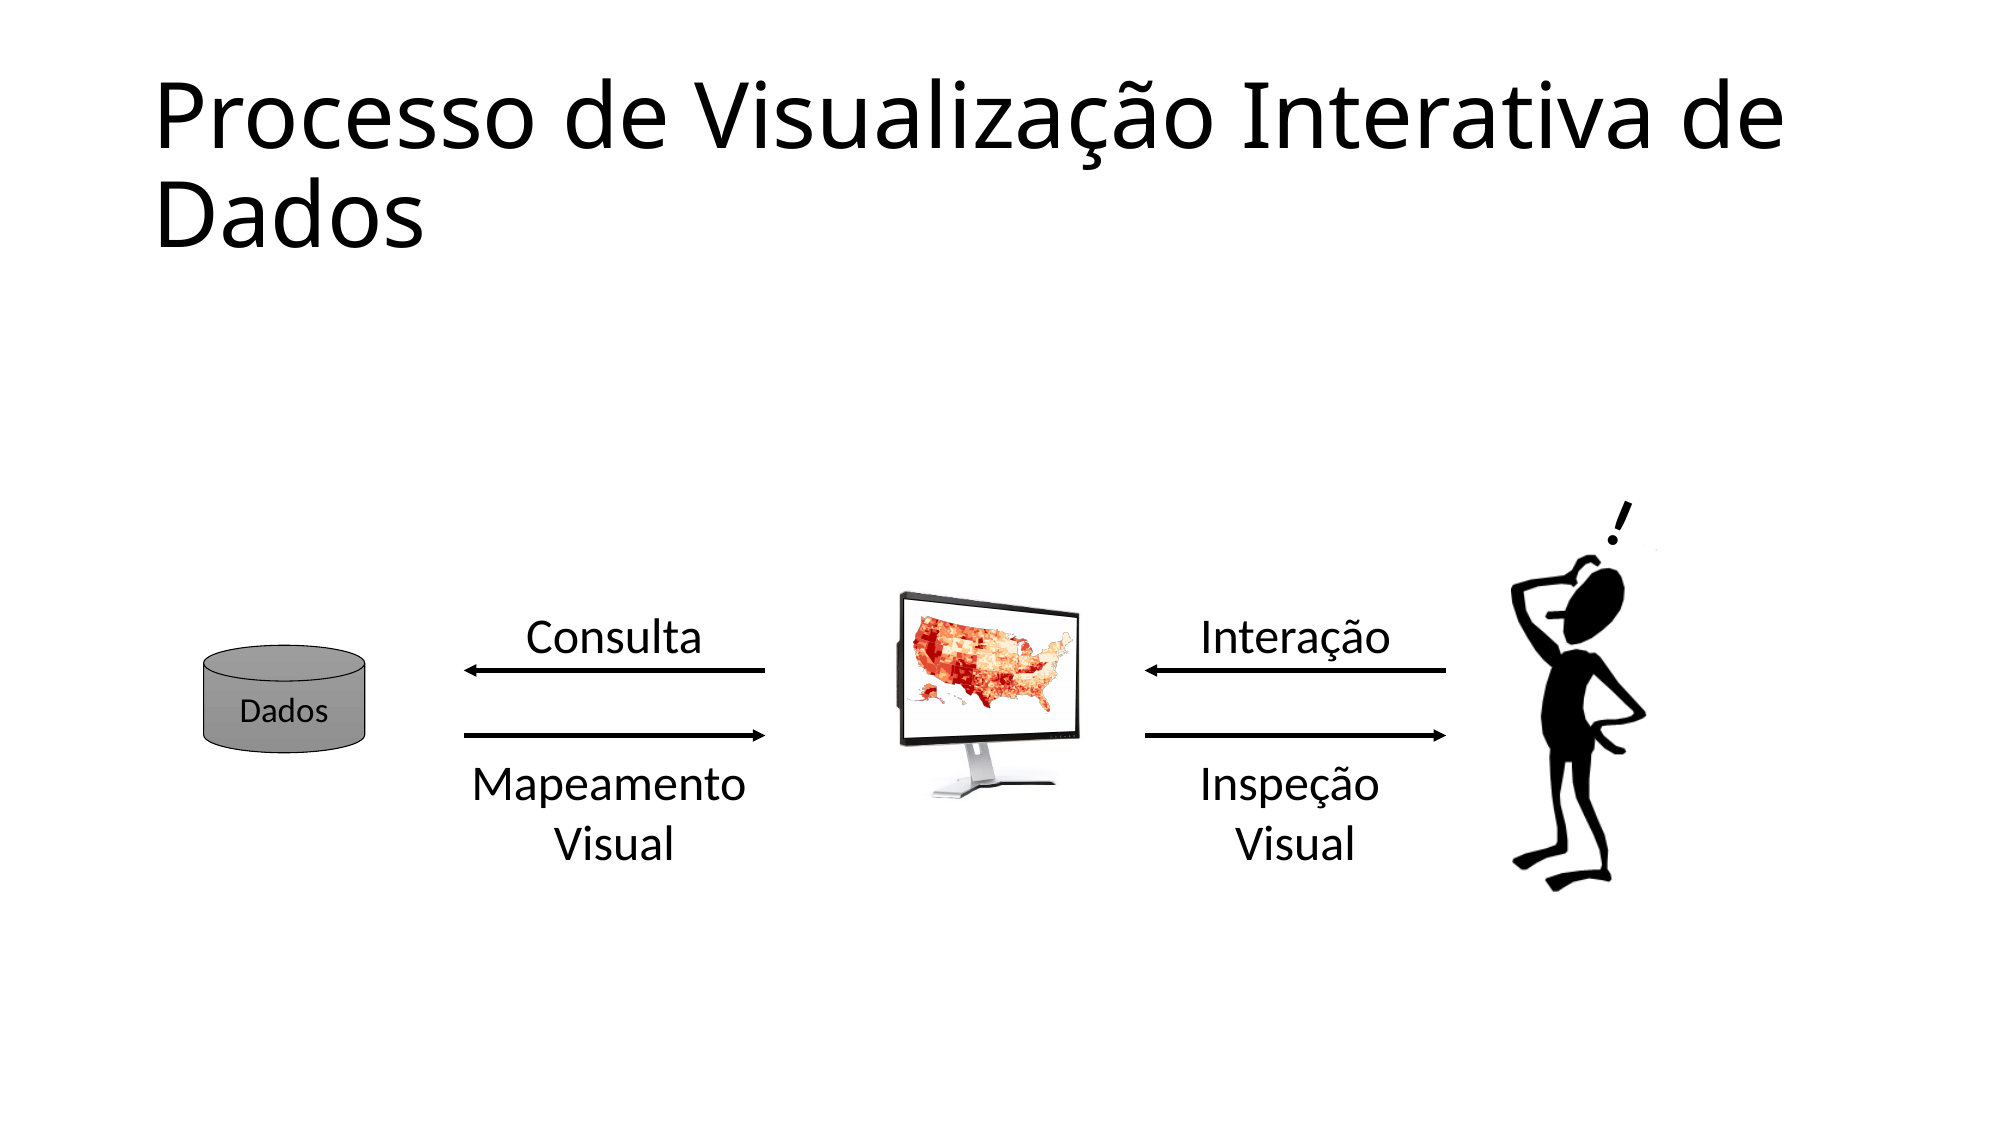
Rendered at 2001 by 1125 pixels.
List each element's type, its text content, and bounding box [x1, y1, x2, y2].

text_box Interação [1210, 597, 1414, 670]
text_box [1511, 474, 1663, 892]
title Processo de Visualização Interativa de Dados [137, 59, 1863, 278]
text_box Consulta [496, 597, 733, 670]
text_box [903, 598, 1079, 739]
picture [851, 579, 1210, 819]
text_box Dados [203, 644, 366, 754]
text_box Mapeamento Visual [448, 744, 781, 877]
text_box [1128, 735, 1462, 878]
